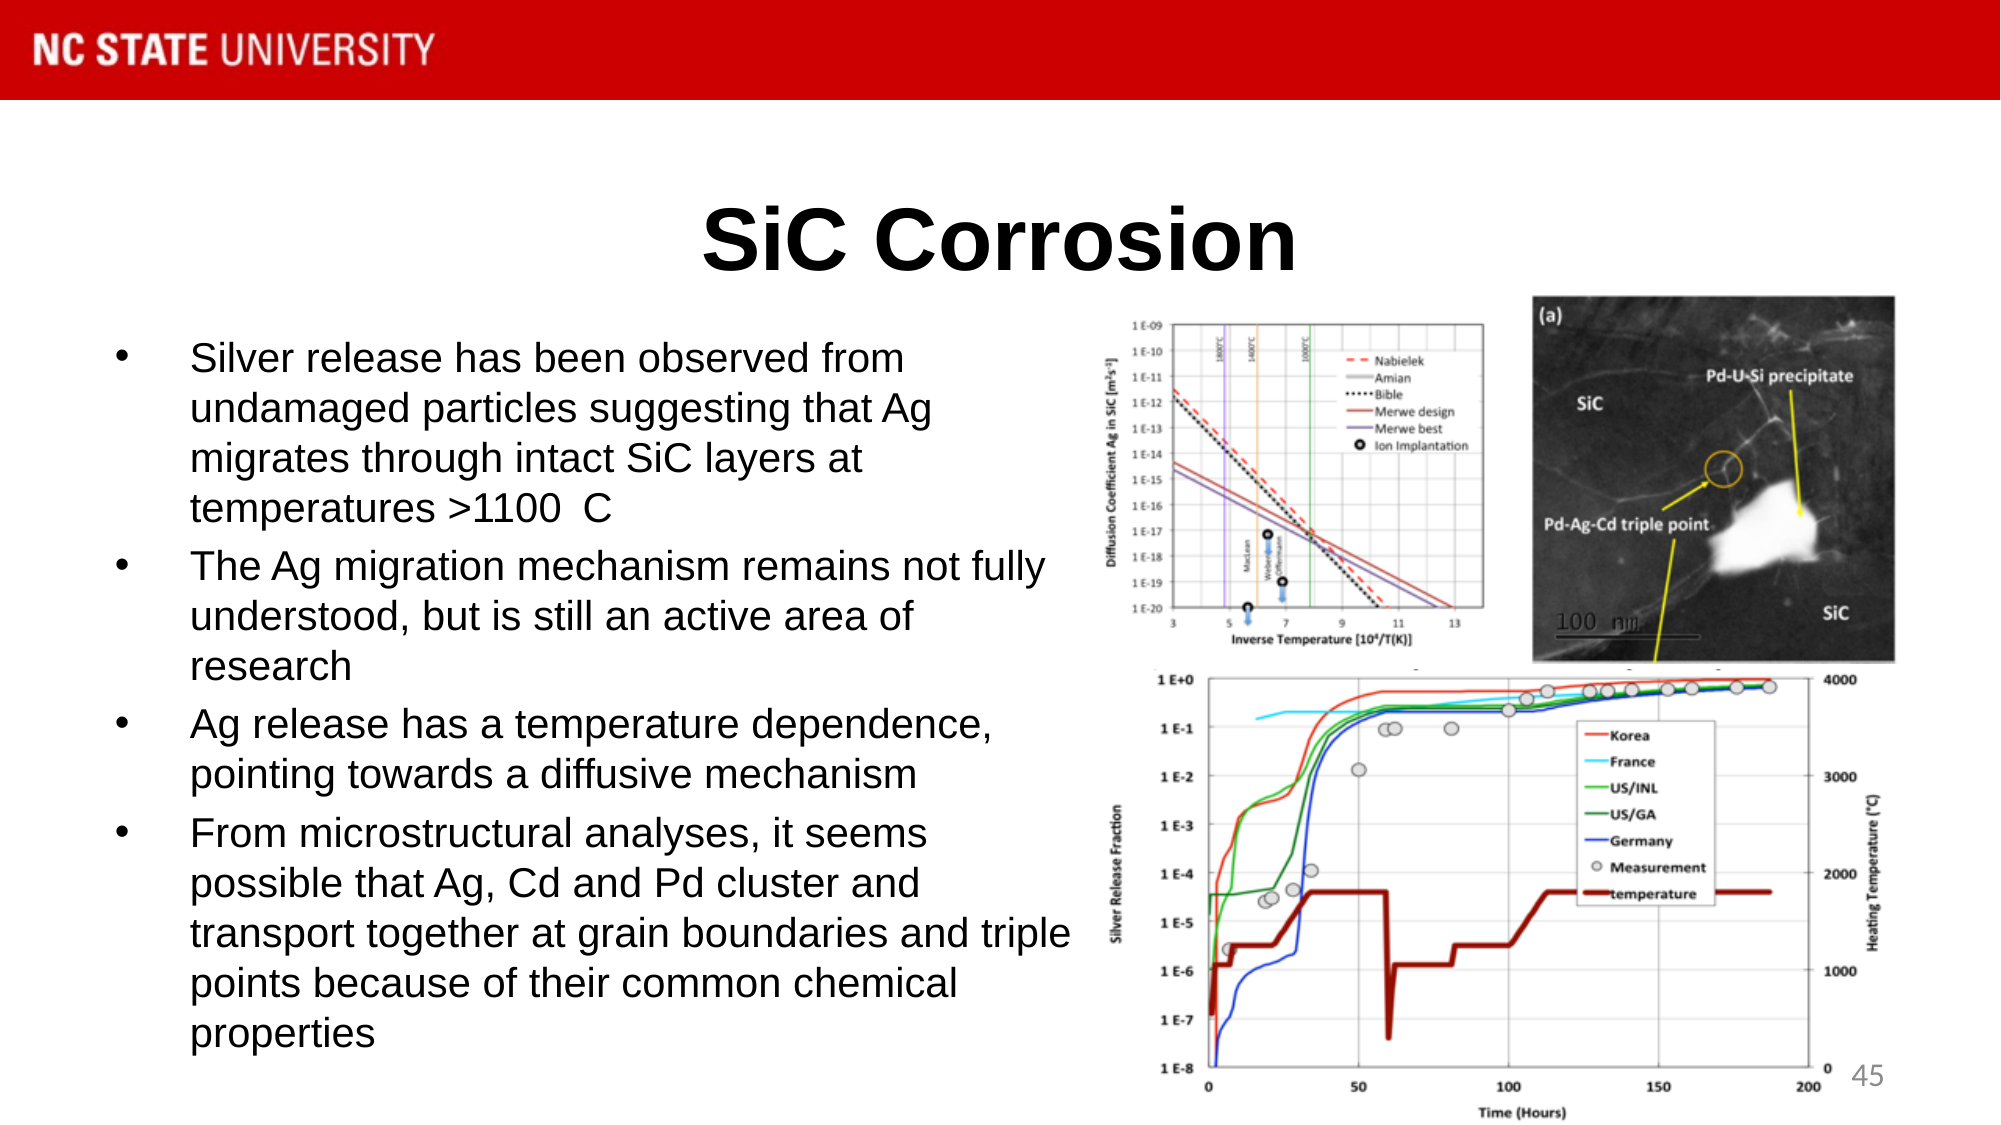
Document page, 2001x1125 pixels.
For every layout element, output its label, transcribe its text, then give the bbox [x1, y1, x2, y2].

list Silver release has been observed from undamaged particles suggesting that Ag migrates through intact SiC layers at temperatures >1100 C The Ag migration mechanism remains not fully understood, but is still an active area of research Ag release has a temperature dependence, pointing towards a diffusive mechanism From microstructural analyses, it seems possible that Ag, Cd and Pd cluster and transport together at grain boundaries and triple points because of their common chemical properties [99, 322, 1090, 1005]
picture [0, 0, 2001, 100]
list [1093, 299, 1498, 665]
title SiC Corrosion [99, 147, 1900, 323]
picture [1093, 669, 1901, 1125]
picture [1531, 294, 1901, 665]
